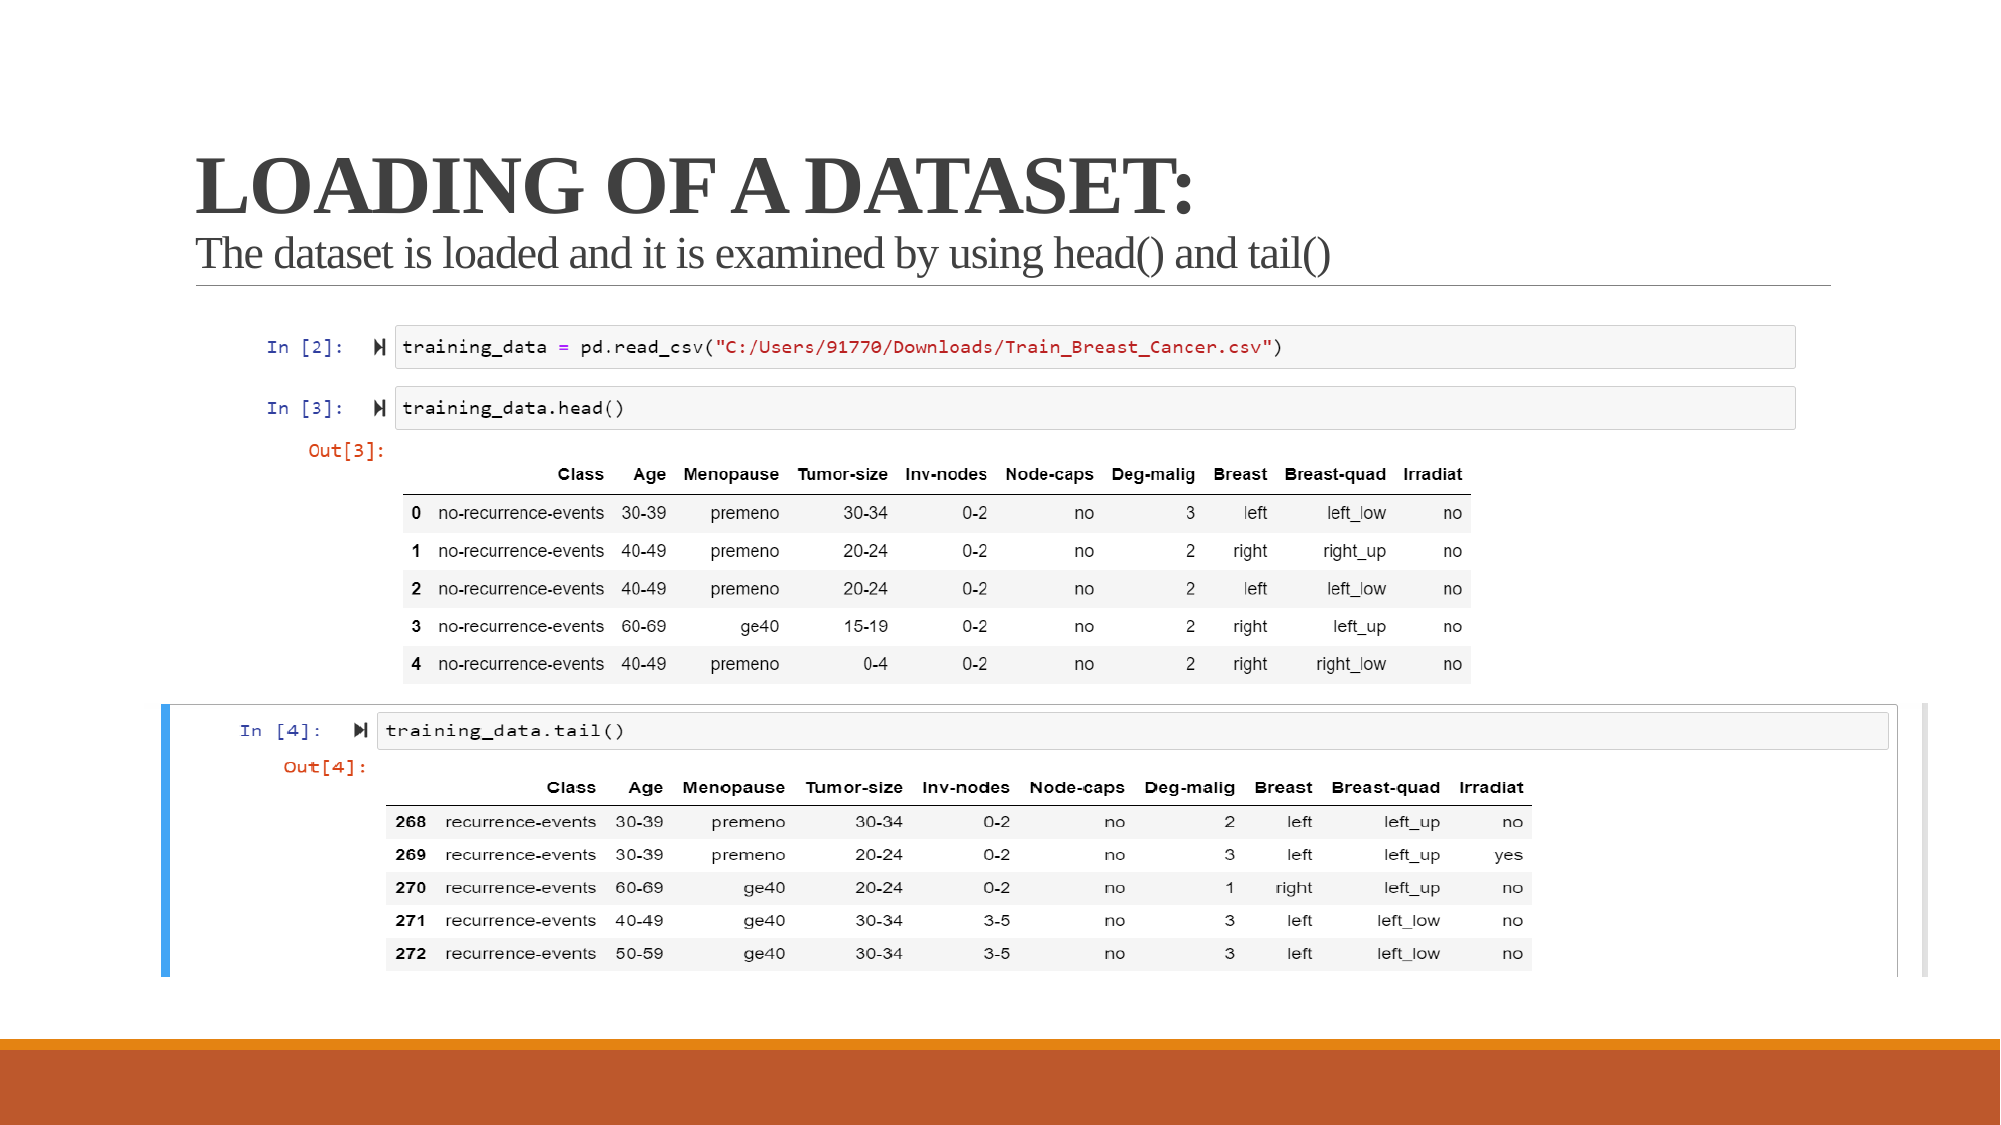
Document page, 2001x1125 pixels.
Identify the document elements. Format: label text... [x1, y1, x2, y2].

picture [144, 703, 1928, 977]
title LOADING OF A DATASET: The dataset is loaded and it is examined by using head() and tail() [180, 47, 1830, 285]
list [174, 318, 1826, 688]
